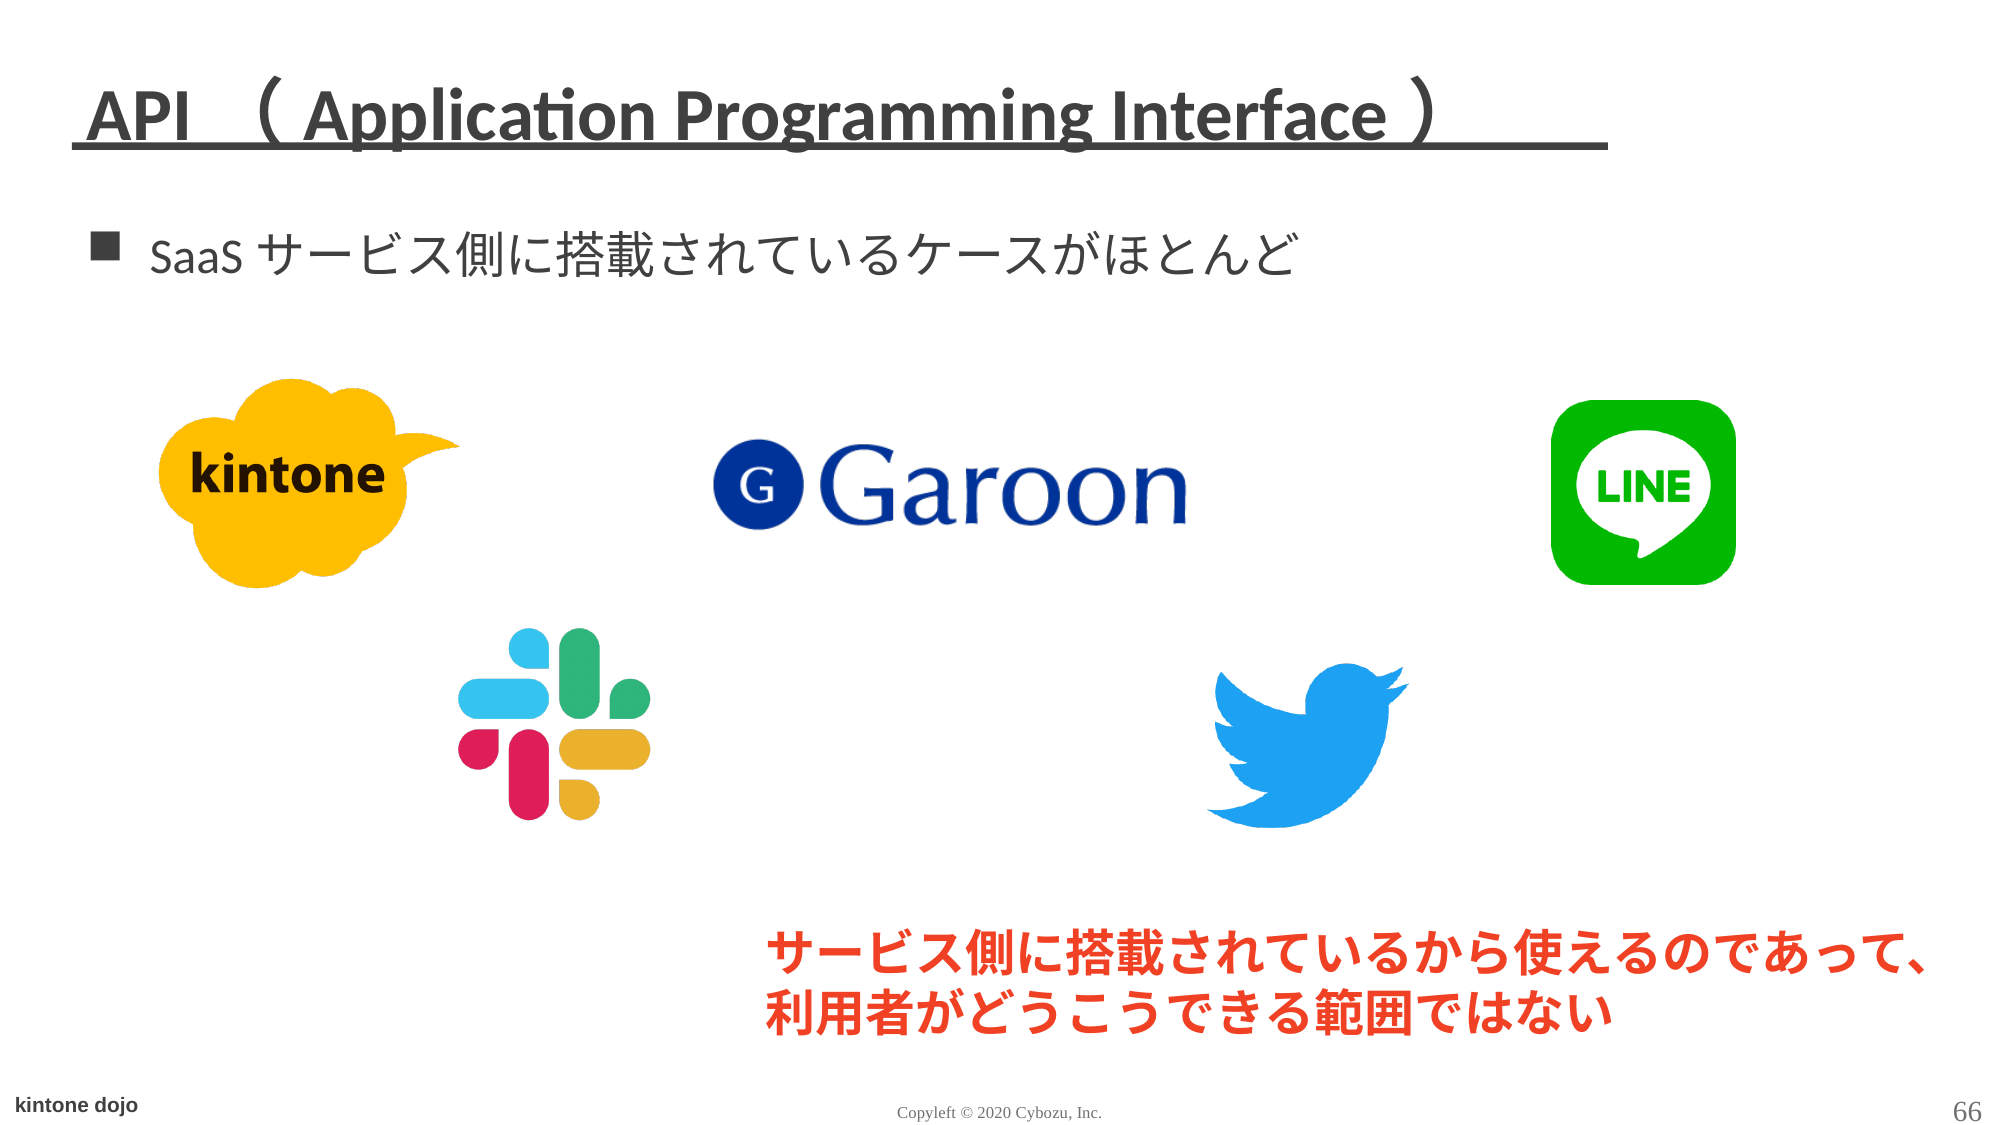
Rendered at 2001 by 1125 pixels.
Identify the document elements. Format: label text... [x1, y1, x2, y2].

title API（Application Programming Interface） [71, 58, 1958, 171]
text_box サービス側に搭載されているから使えるのであって、 利用者がどうこうできる範囲ではない [750, 914, 1972, 1050]
footer Copyleft © 2020 Cybozu, Inc. [662, 1098, 1338, 1125]
list SaaSサービス側に搭載されているケースがほとんど [71, 215, 1958, 1067]
picture [1146, 584, 1469, 907]
picture [1551, 400, 1736, 585]
picture [154, 374, 1214, 935]
slide_number 66 [1735, 1084, 1998, 1125]
